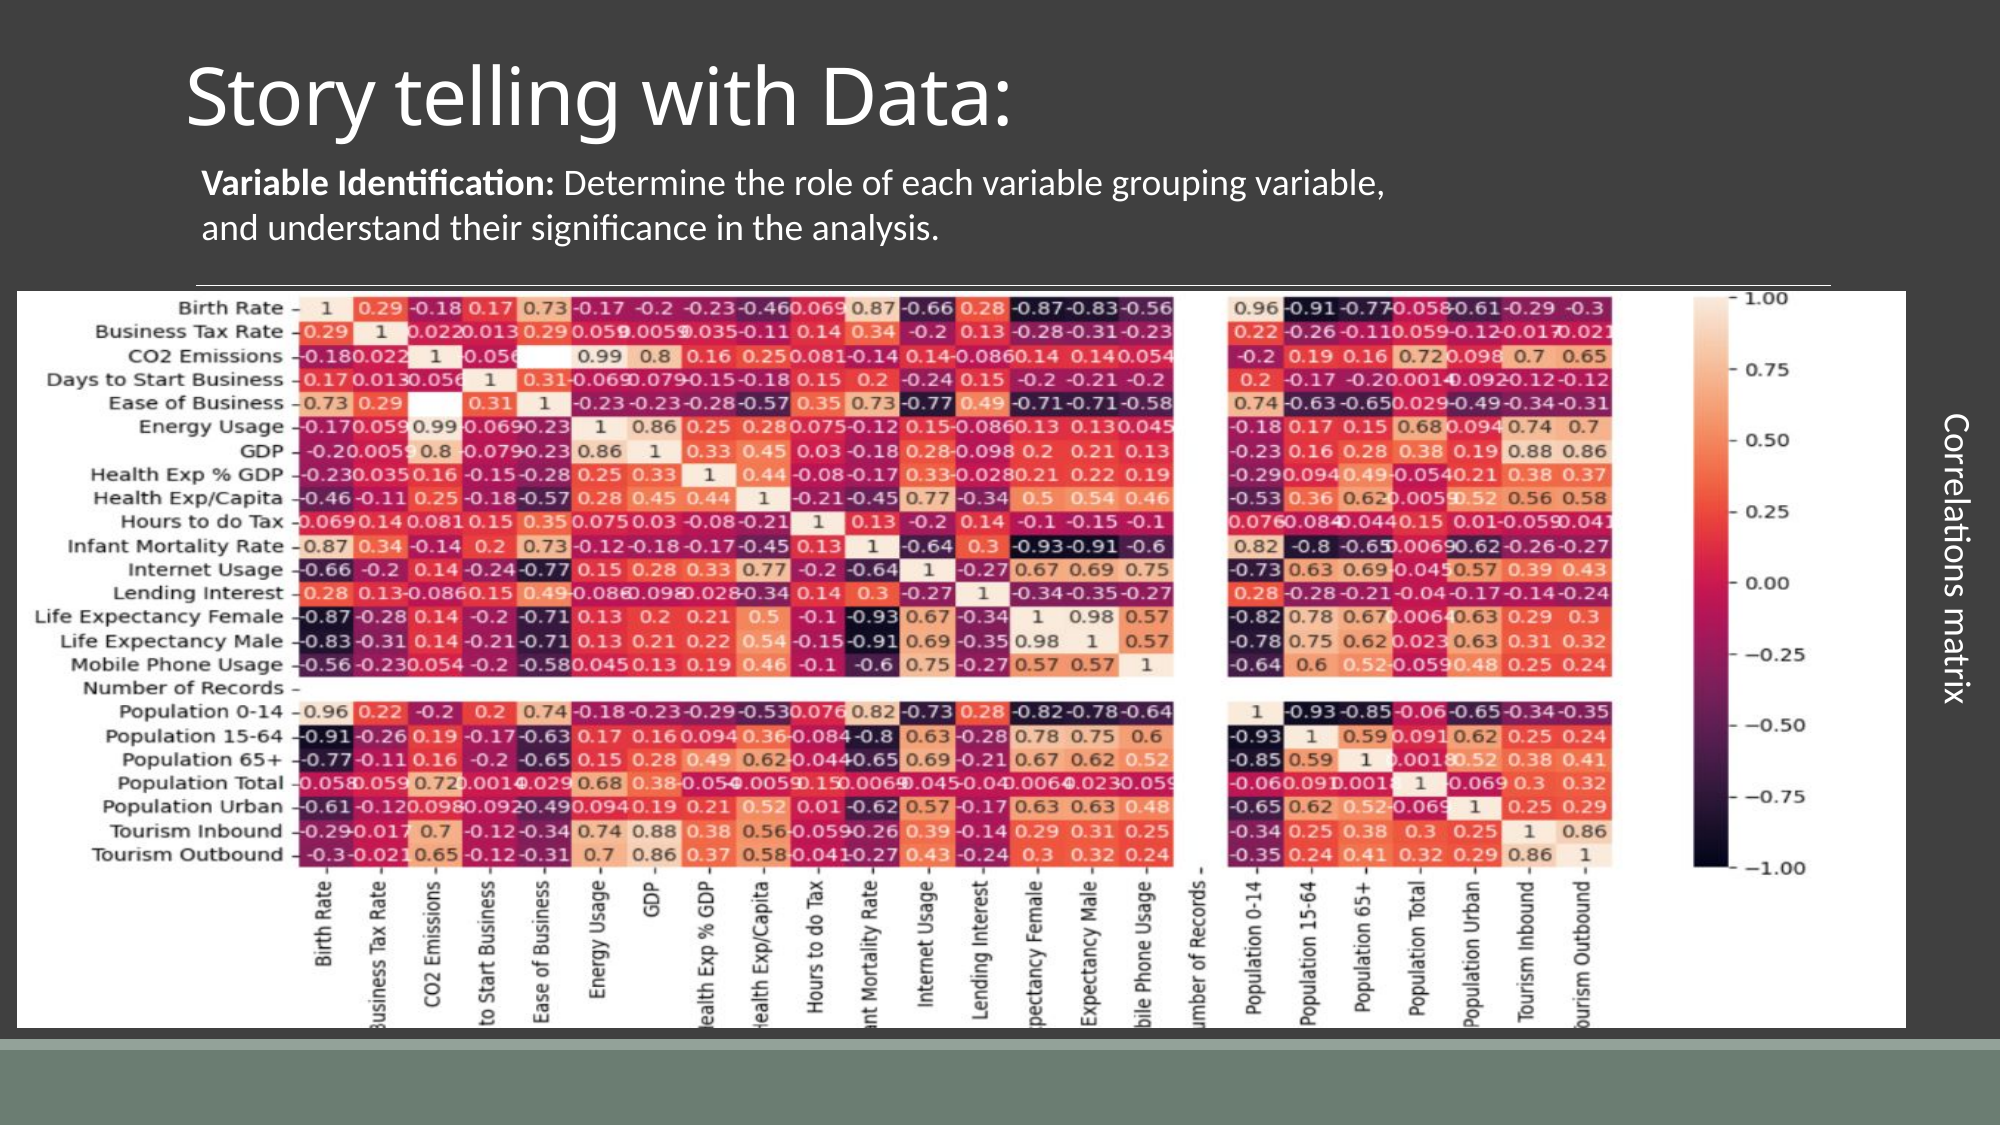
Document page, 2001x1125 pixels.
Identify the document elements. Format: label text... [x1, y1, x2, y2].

text_box Variable Identification: Determine the role of each variable grouping variable, and understand their significance in the analysis. [186, 150, 1411, 288]
text_box Correlations matrix [1929, 398, 1990, 740]
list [16, 290, 1907, 1028]
title Story telling with Data: [170, 52, 1820, 150]
